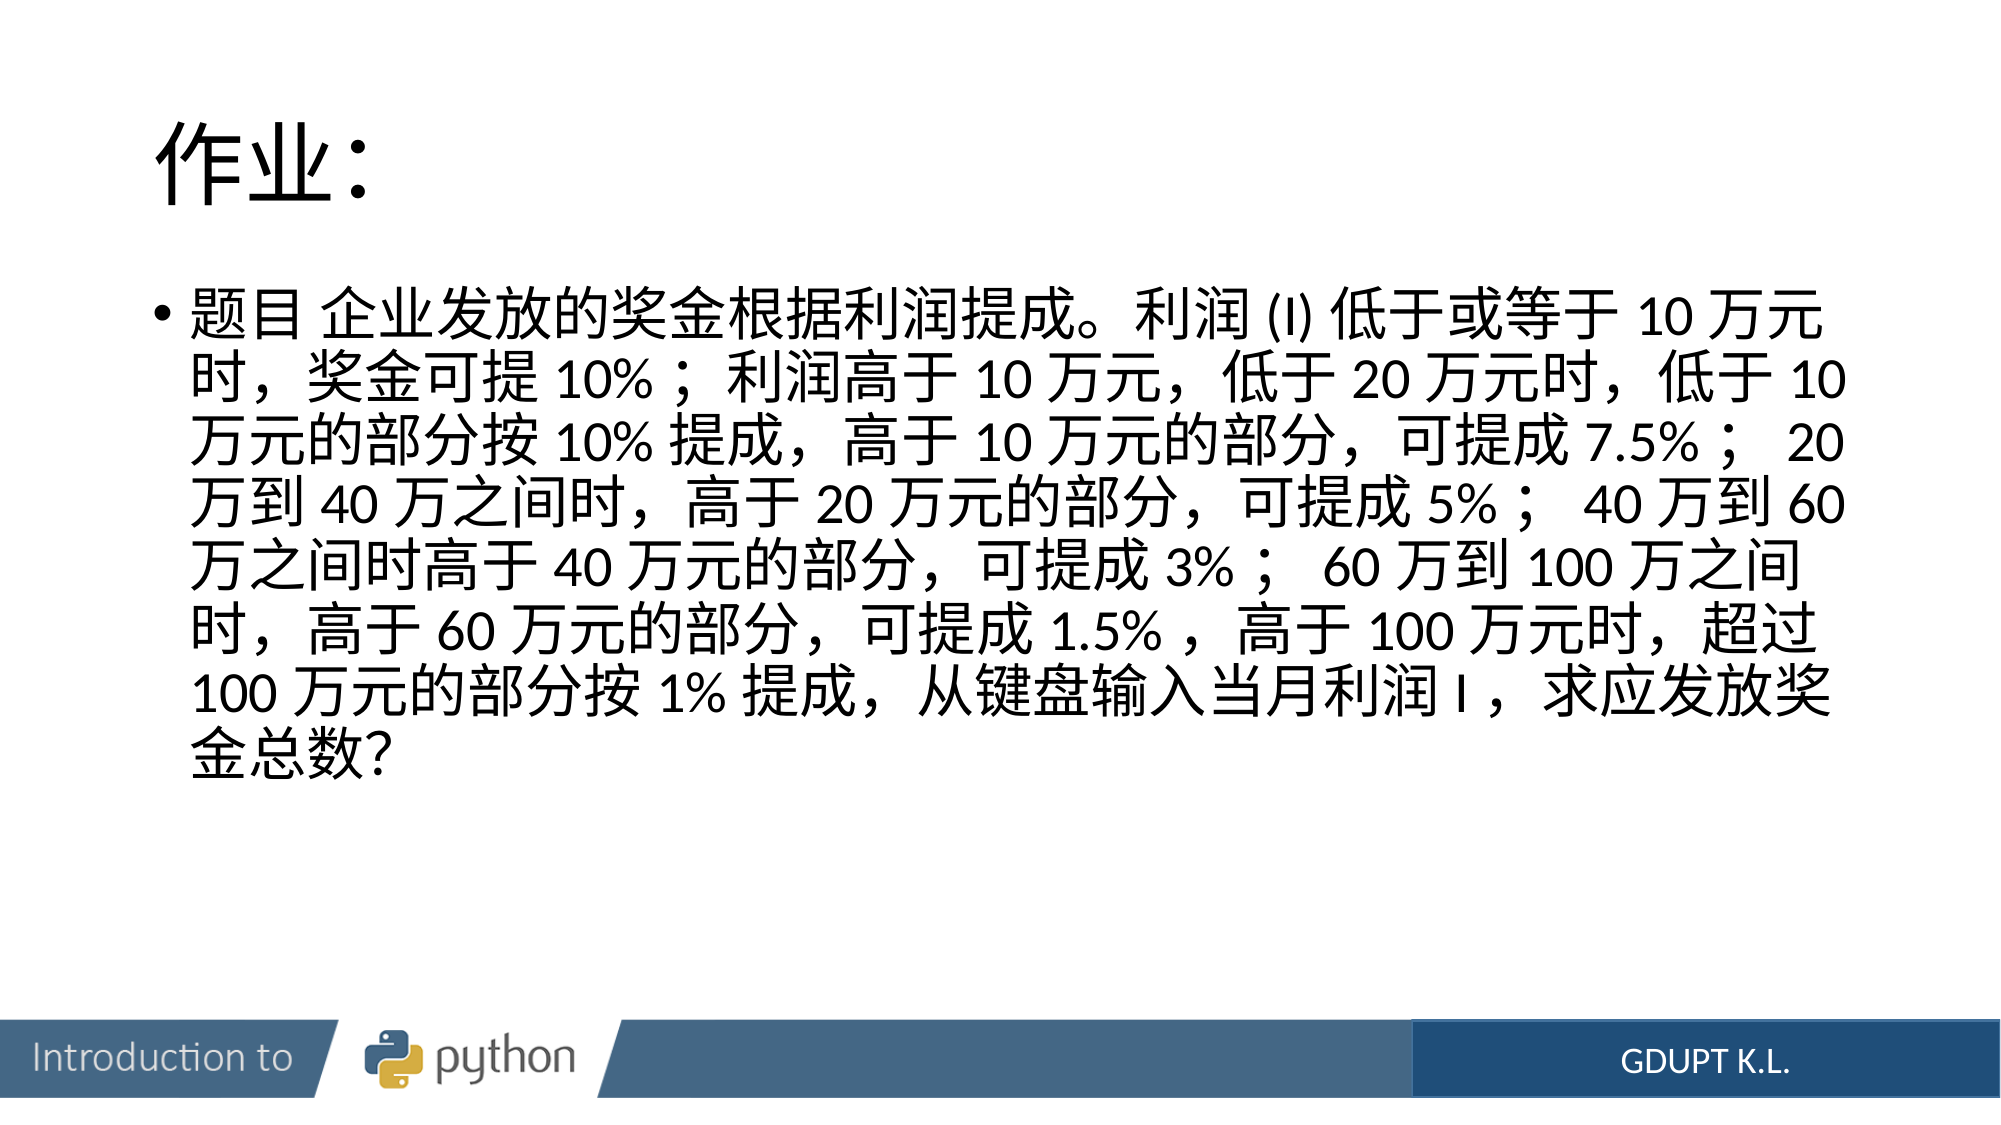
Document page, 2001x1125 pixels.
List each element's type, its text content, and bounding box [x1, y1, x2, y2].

picture [0, 0, 2001, 1125]
title 作业： [137, 59, 1863, 277]
list 题目 企业发放的奖金根据利润提成。利润(I)低于或等于10万元时，奖金可提10%；利润高于10万元，低于20万元时，低于10万元的部分按10%提成，高于10万元的部分，可提成7.5%；20万到40万之间时，高于20万元的部分，可提成5%；40万到60万之间时高于40万元的部分，可提成3%；60万到100万之间时，高于60万元的部分，可提成1.5%，高于100万元时，超过100万元的部分按1%提成，从键盘输入当月利润I，求应发放奖金总数？ [137, 277, 1863, 992]
